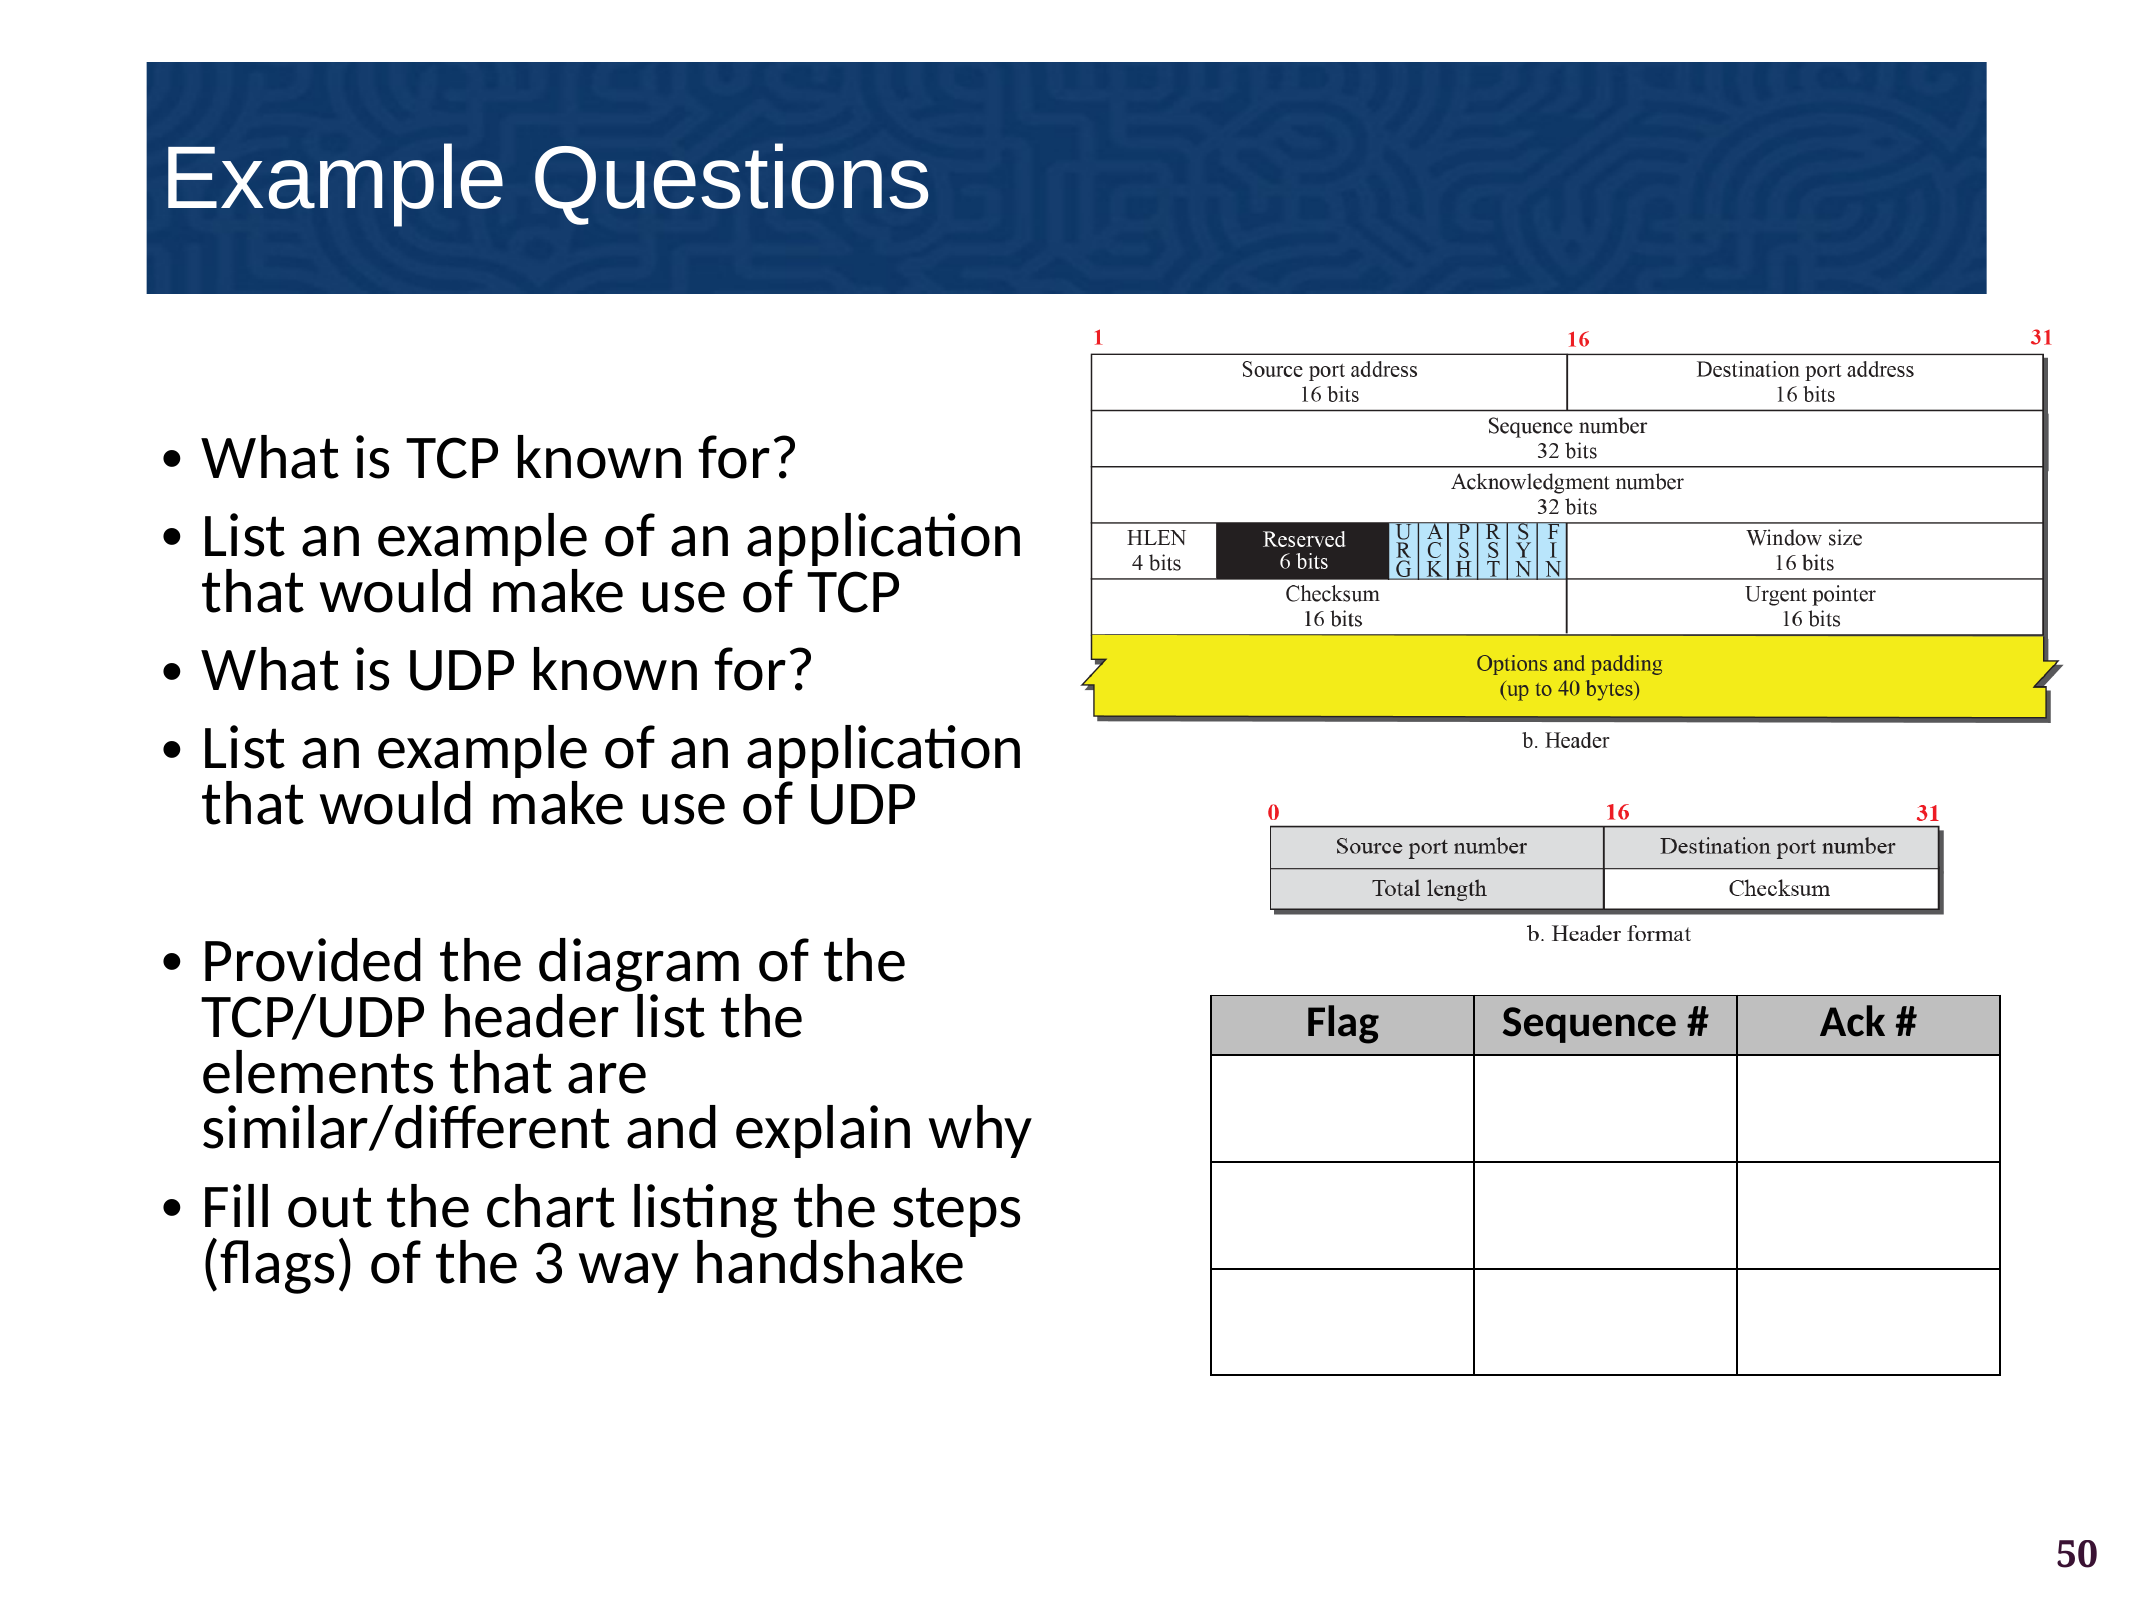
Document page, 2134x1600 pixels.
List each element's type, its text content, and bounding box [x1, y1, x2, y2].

table_cell [1475, 1163, 1736, 1268]
text_box Example Questions [146, 62, 1987, 294]
picture [1079, 326, 2064, 754]
list What is TCP known for? List an example of an application that would make use of TCP What is UDP known for? List an example of an application that would make use of UDP Provided the diagram of the TCP/UDP header list the elements that are similar/different and explain why Fill out the chart listing the steps (flags) of the 3 way handshake [146, 425, 1054, 1442]
table_cell [1212, 1056, 1473, 1161]
table_cell [1475, 1056, 1736, 1161]
table_cell [1212, 1163, 1473, 1268]
table_header Sequence # [1475, 996, 1736, 1054]
table_cell [1738, 1270, 1999, 1374]
table_cell [1212, 1270, 1473, 1374]
table_header Flag [1212, 996, 1473, 1054]
table_header Ack # [1738, 996, 1999, 1054]
table_cell [1738, 1056, 1999, 1161]
text_box 50 [1971, 1521, 2134, 1590]
table_cell [1475, 1270, 1736, 1374]
table_cell [1738, 1163, 1999, 1268]
picture [1266, 799, 1944, 949]
